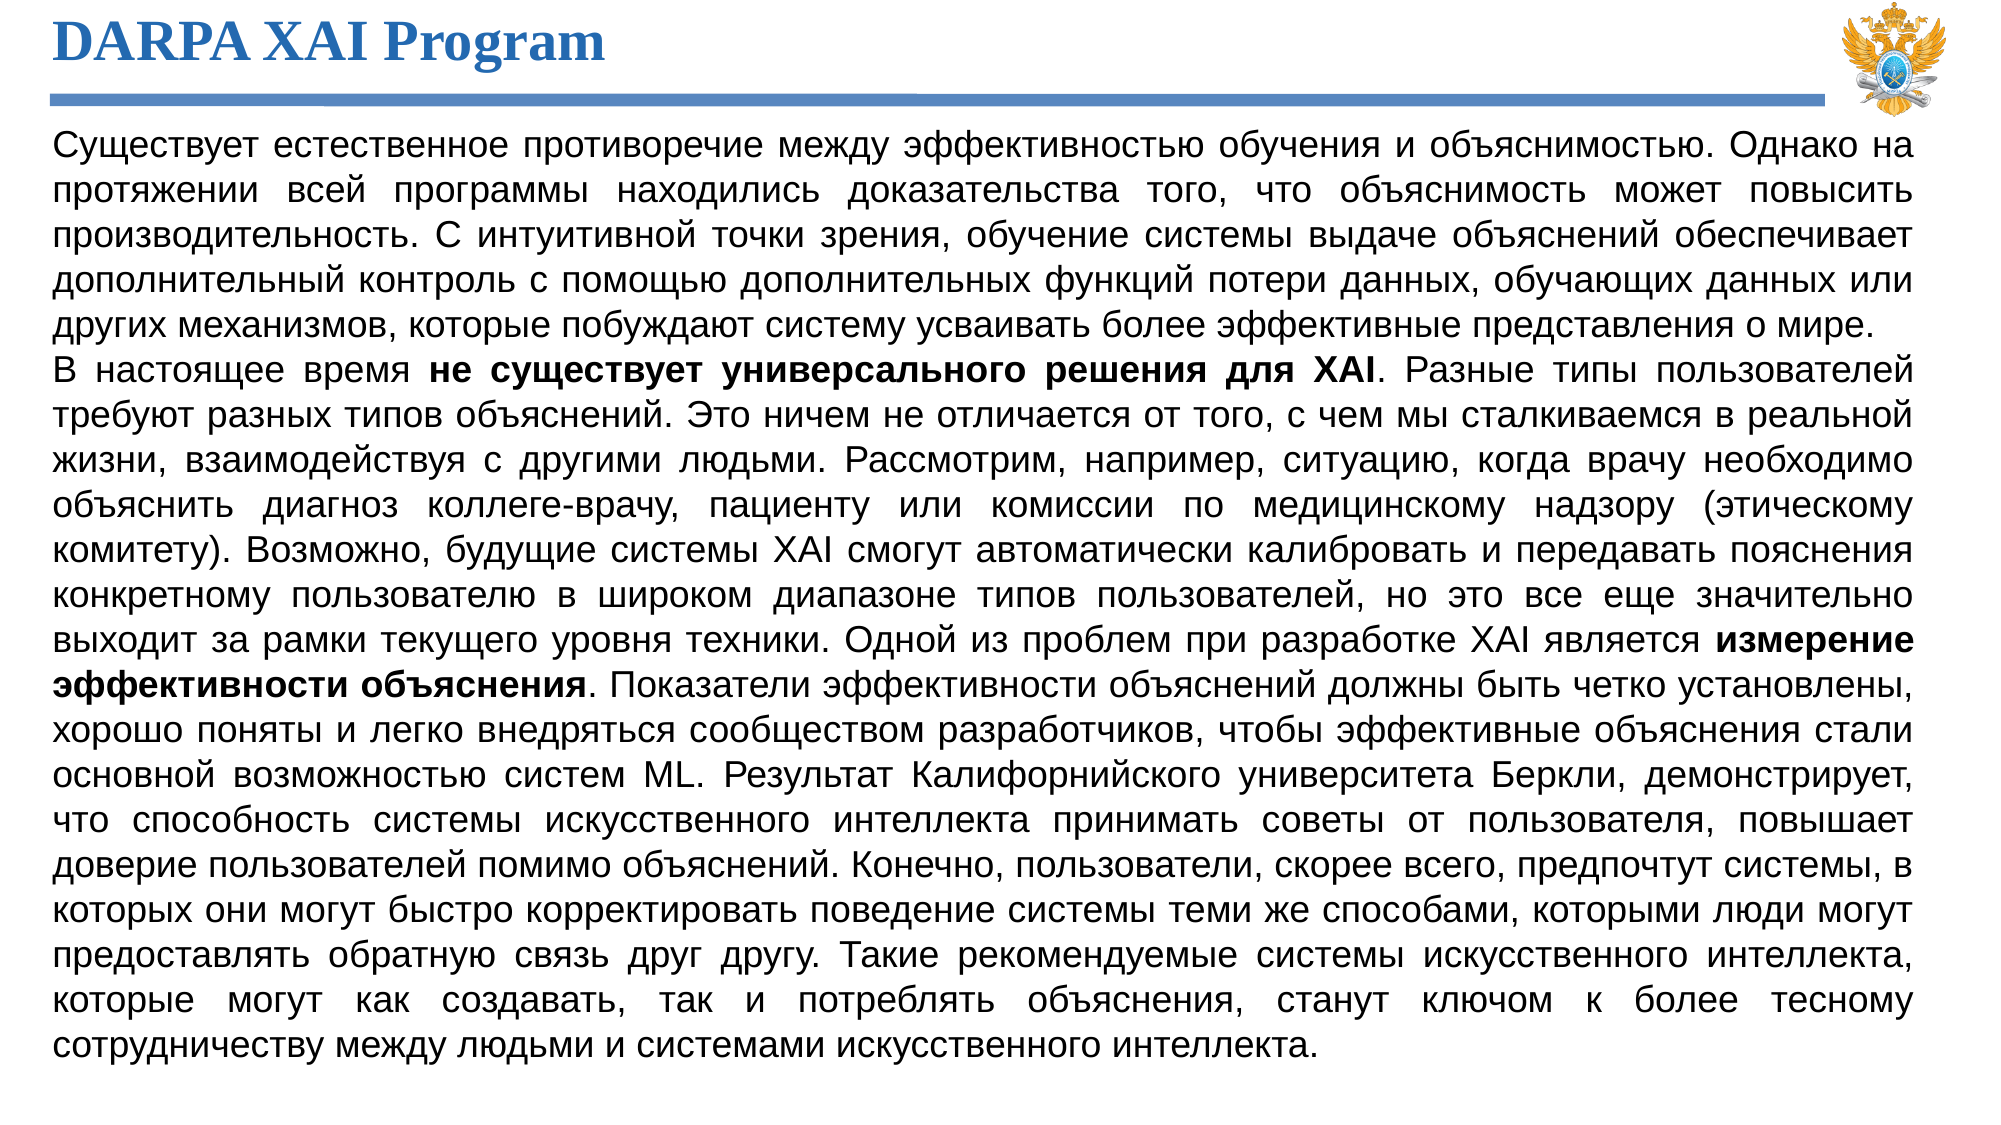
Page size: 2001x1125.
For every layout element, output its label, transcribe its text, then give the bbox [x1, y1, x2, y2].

picture [1837, 0, 1951, 120]
text_box Существует естественное противоречие между эффективностью обучения и объяснимостью. Однако на протяжении всей программы находились доказательства того, что объяснимость может повысить производительность. С интуитивной точки зрения, обучение системы выдаче объяснений обеспечивает дополнительный контроль с помощью дополнительных функций потери данных, обучающих данных или других механизмов, которые побуждают систему усваивать более эффективные представления о мире. В настоящее время не существует универсального решения для XAI. Разные типы пользователей требуют разных типов объяснений. Это ничем не отличается от того, с чем мы сталкиваемся в реальной жизни, взаимодействуя с другими людьми. Рассмотрим, например, ситуацию, когда врачу необходимо объяснить диагноз коллеге-врачу, пациенту или комиссии по медицинскому надзору (этическому комитету). Возможно, будущие системы XAI смогут автоматически калибровать и передавать пояснения конкретному пользователю в широком диапазоне типов пользователей, но это все еще значительно выходит за рамки текущего уровня техники. Одной из проблем при разработке XAI является измерение эффективности объяснения. Показатели эффективности объяснений должны быть четко установлены, хорошо поняты и легко внедряться сообществом разработчиков, чтобы эффективные объяснения стали основной возможностью систем ML. Результат Калифорнийского университета Беркли, демонстрирует, что способность системы искусственного интеллекта принимать советы от пользователя, повышает доверие пользователей помимо объяснений. Конечно, пользователи, скорее всего, предпочтут системы, в которых они могут быстро корректировать поведение системы теми же способами, которыми люди могут предоставлять обратную связь друг другу. Такие рекомендуемые системы искусственного интеллекта, которые могут как создавать, так и потреблять объяснения, станут ключом к более тесному сотрудничеству между людьми и системами искусственного интеллекта. [37, 112, 1930, 1073]
title DARPA XAI Program [50, 2, 787, 73]
